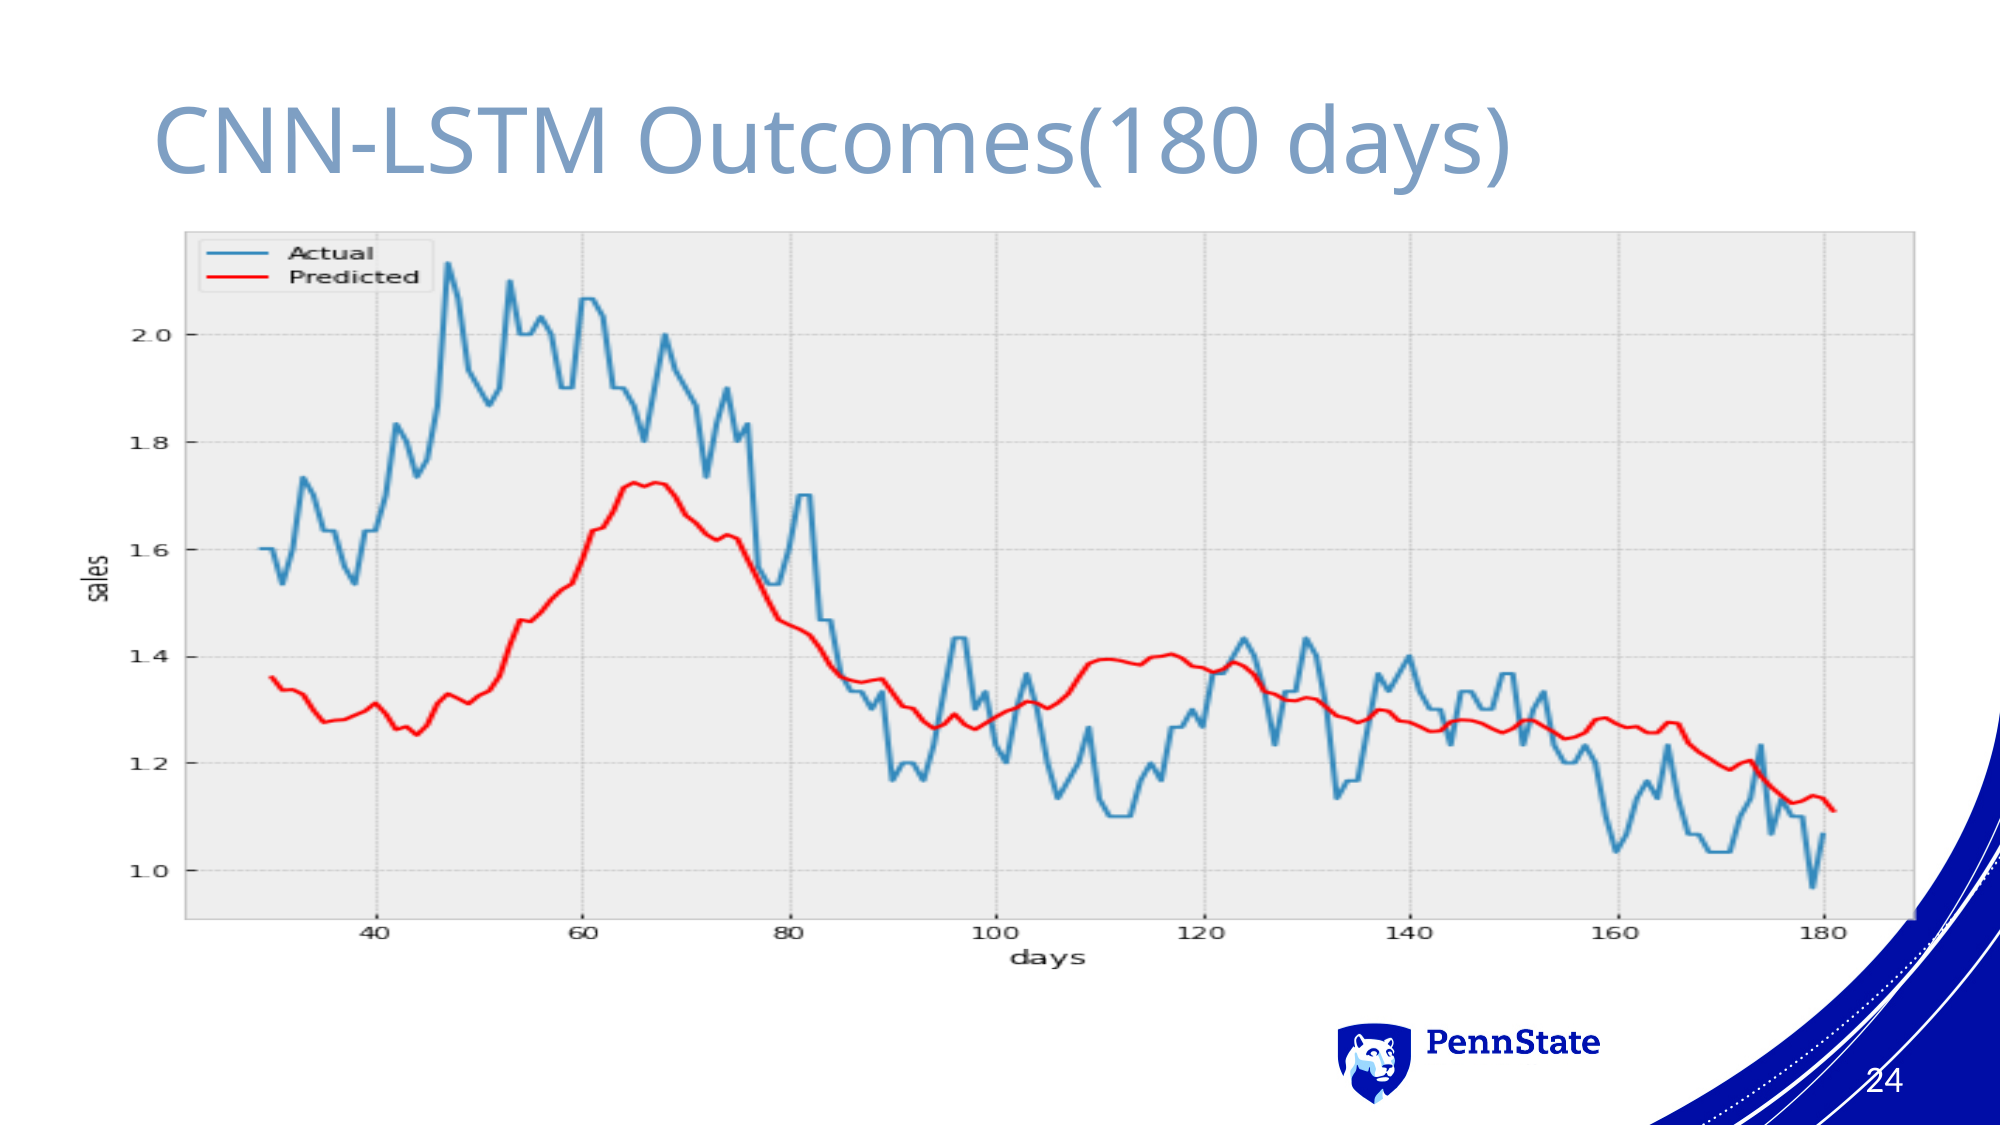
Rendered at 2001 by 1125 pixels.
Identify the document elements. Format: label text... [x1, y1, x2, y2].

picture [0, 0, 2000, 1125]
title CNN-LSTM Outcomes(180 days) [137, 59, 1863, 228]
